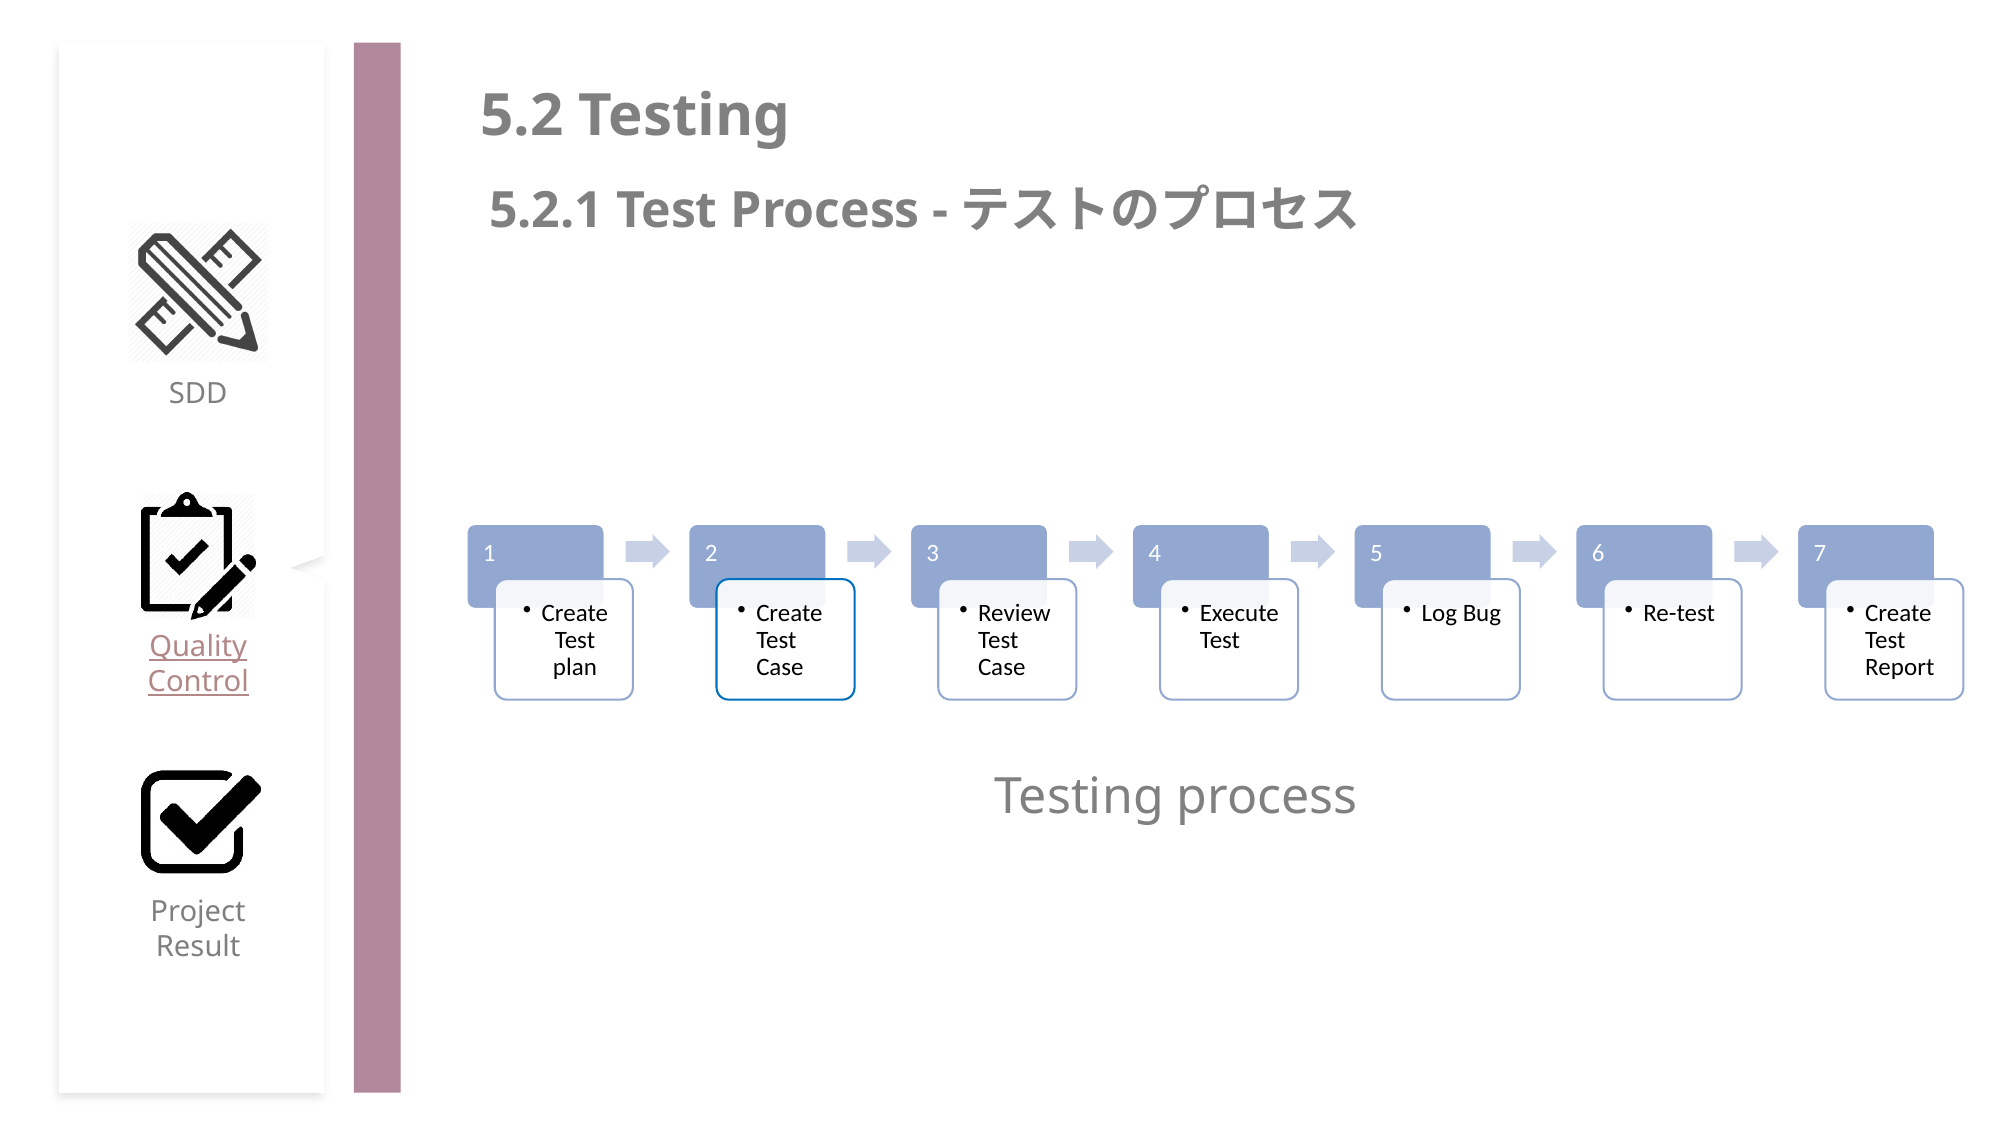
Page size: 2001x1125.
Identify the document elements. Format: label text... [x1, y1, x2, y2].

text_box [353, 42, 402, 1094]
text_box SDD [99, 366, 297, 417]
text_box 5.2 Testing [430, 69, 841, 155]
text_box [466, 276, 1964, 948]
text_box Quality Control [93, 619, 303, 705]
picture [127, 221, 269, 363]
text_box Project Result [106, 884, 290, 970]
picture [141, 492, 256, 620]
text_box [57, 41, 326, 1094]
picture [141, 761, 261, 882]
text_box 5.2.1 Test Process -テストのプロセス [474, 170, 1391, 246]
